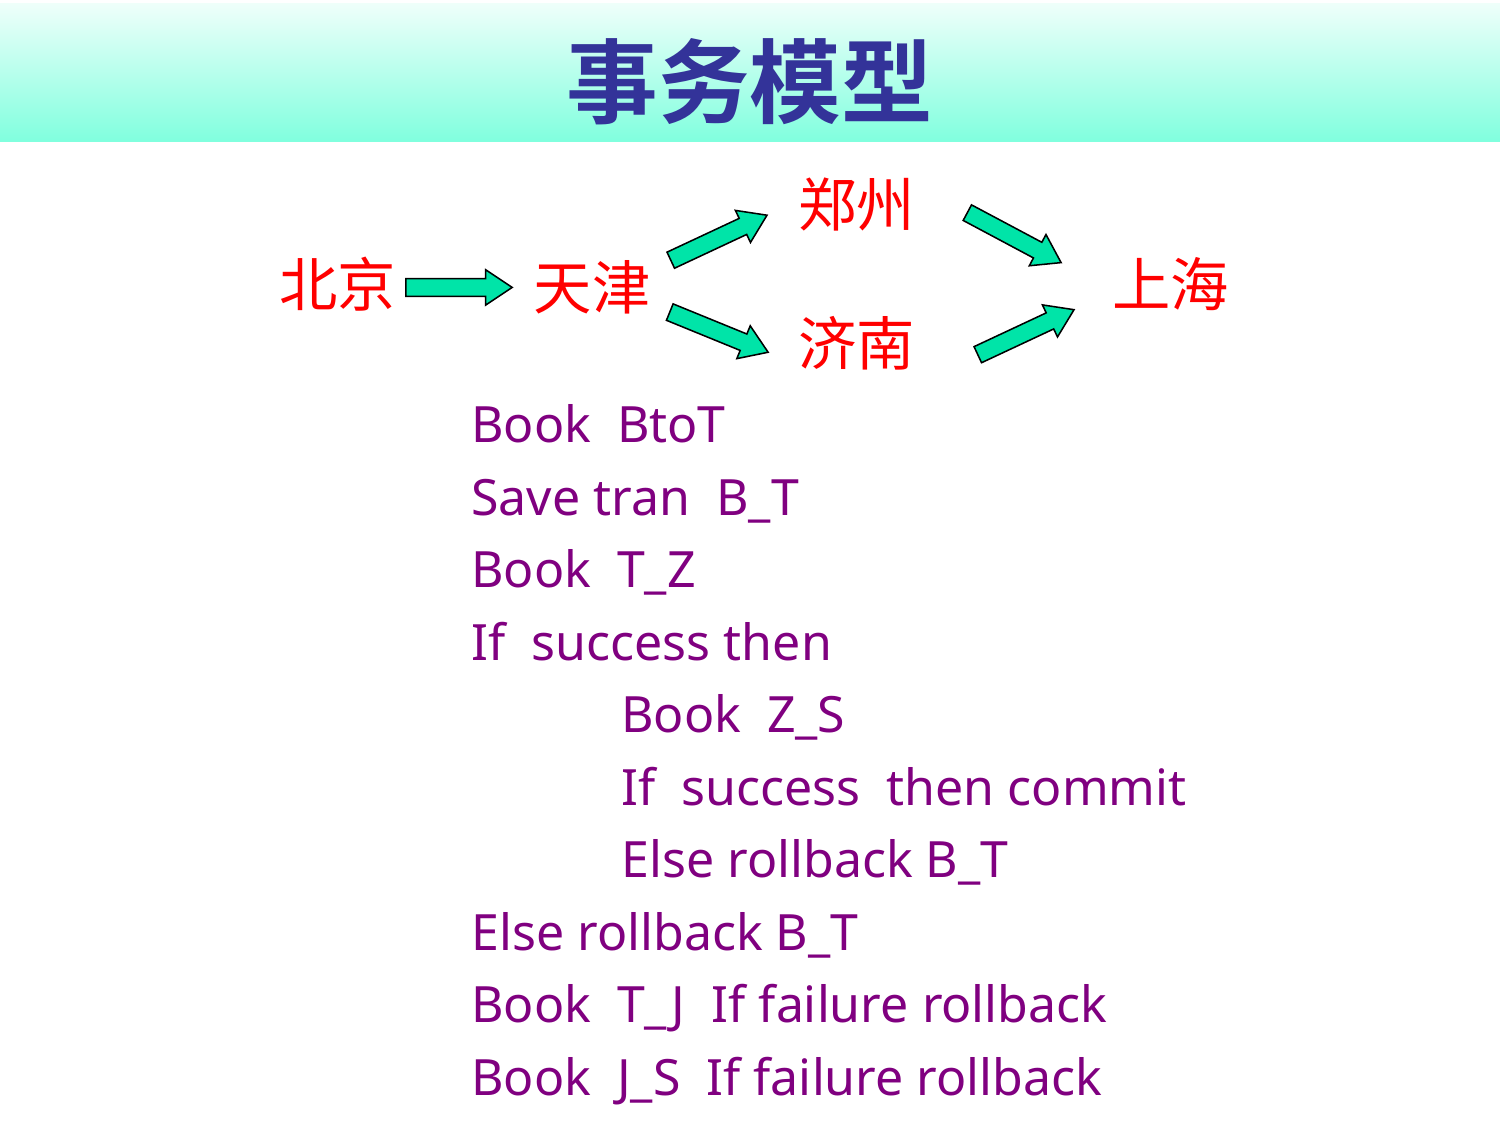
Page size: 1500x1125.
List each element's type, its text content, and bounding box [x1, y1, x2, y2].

title 事务模型 [0, 2, 1500, 143]
text_box Book BtoT Save tran B_T Book T_Z If success then Book Z_S If success then commit Else rollback B_T Else rollback B_T Book T_J If failure rollback Book J_S If failure rollback [456, 394, 1236, 1113]
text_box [263, 160, 1245, 386]
